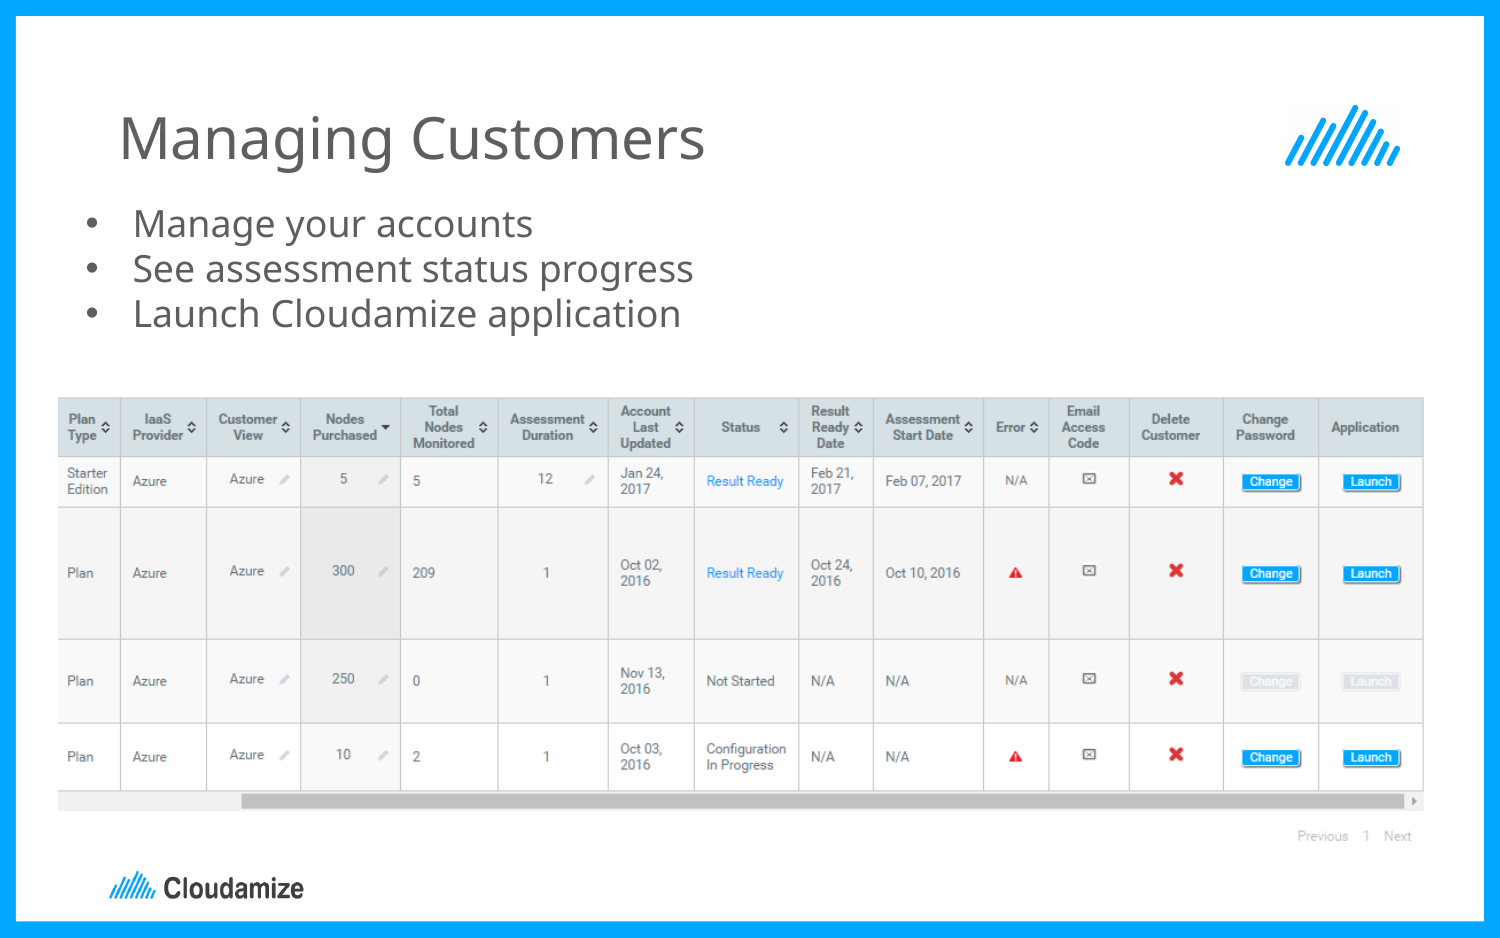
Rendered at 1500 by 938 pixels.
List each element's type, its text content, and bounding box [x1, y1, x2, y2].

title Managing Customers [103, 49, 1258, 192]
picture [58, 386, 1441, 857]
picture [1285, 105, 1400, 166]
text_box Manage your accounts See assessment status progress Launch Cloudamize application [70, 192, 1405, 386]
